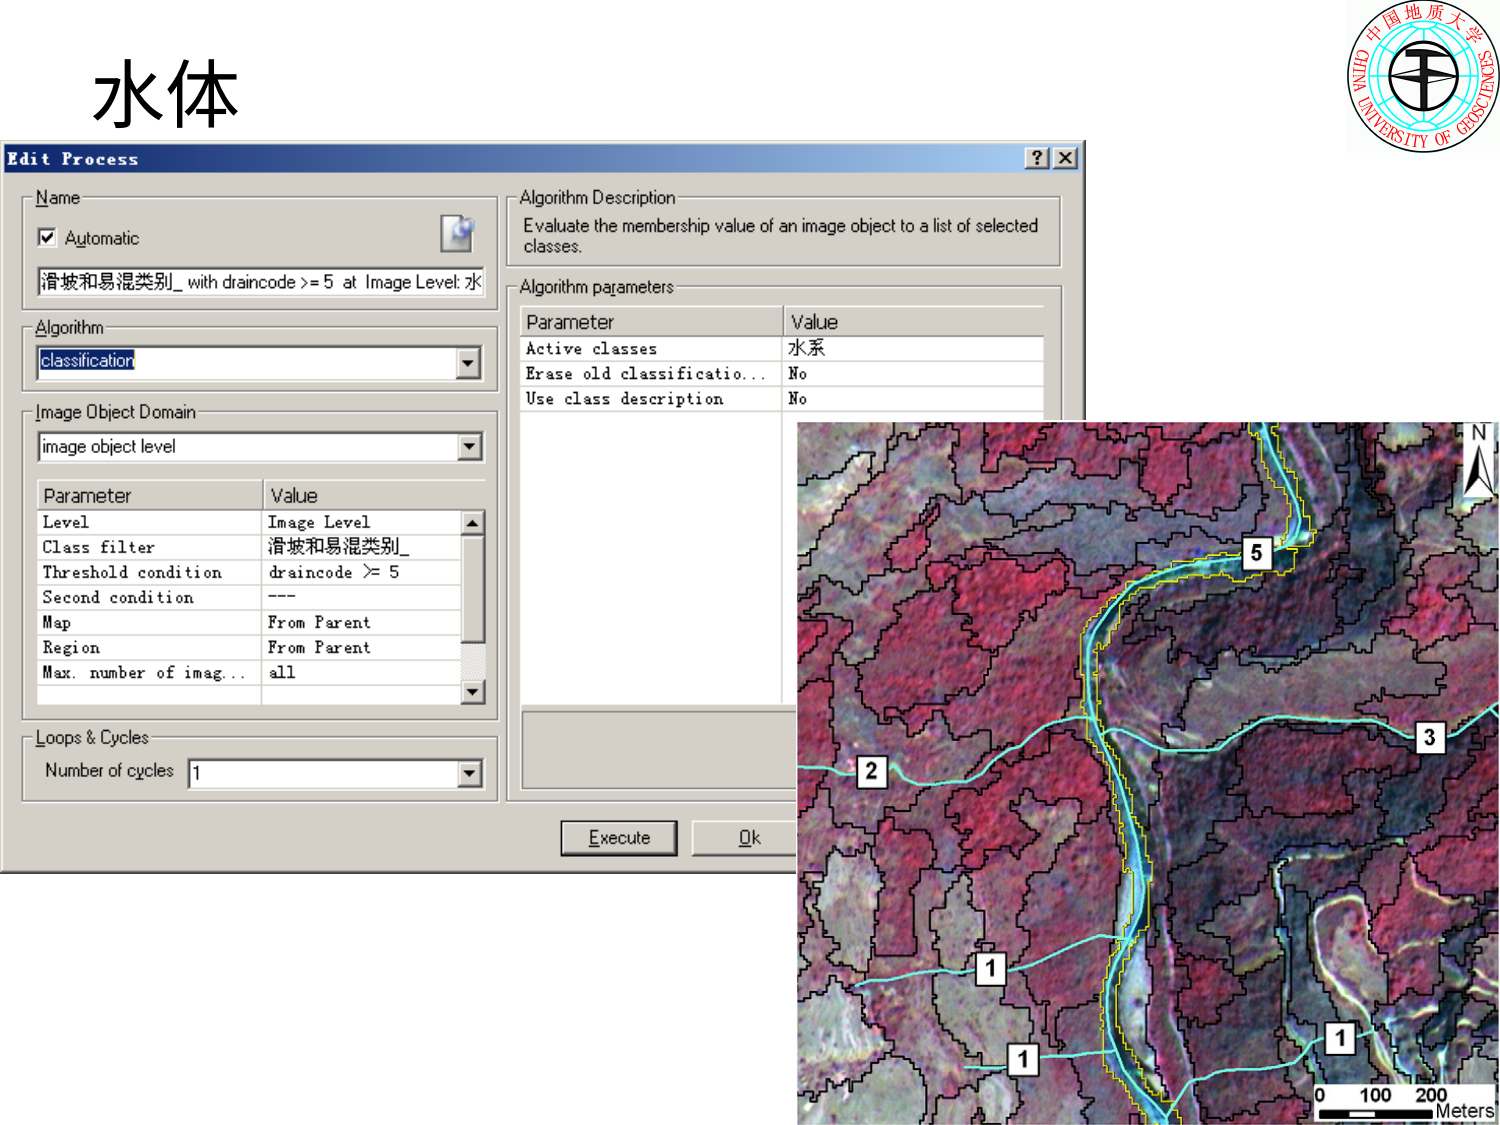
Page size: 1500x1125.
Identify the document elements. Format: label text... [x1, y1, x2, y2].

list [796, 420, 1500, 1125]
picture [1347, 0, 1500, 153]
picture [0, 140, 1087, 874]
title 水体 [74, 44, 1426, 141]
